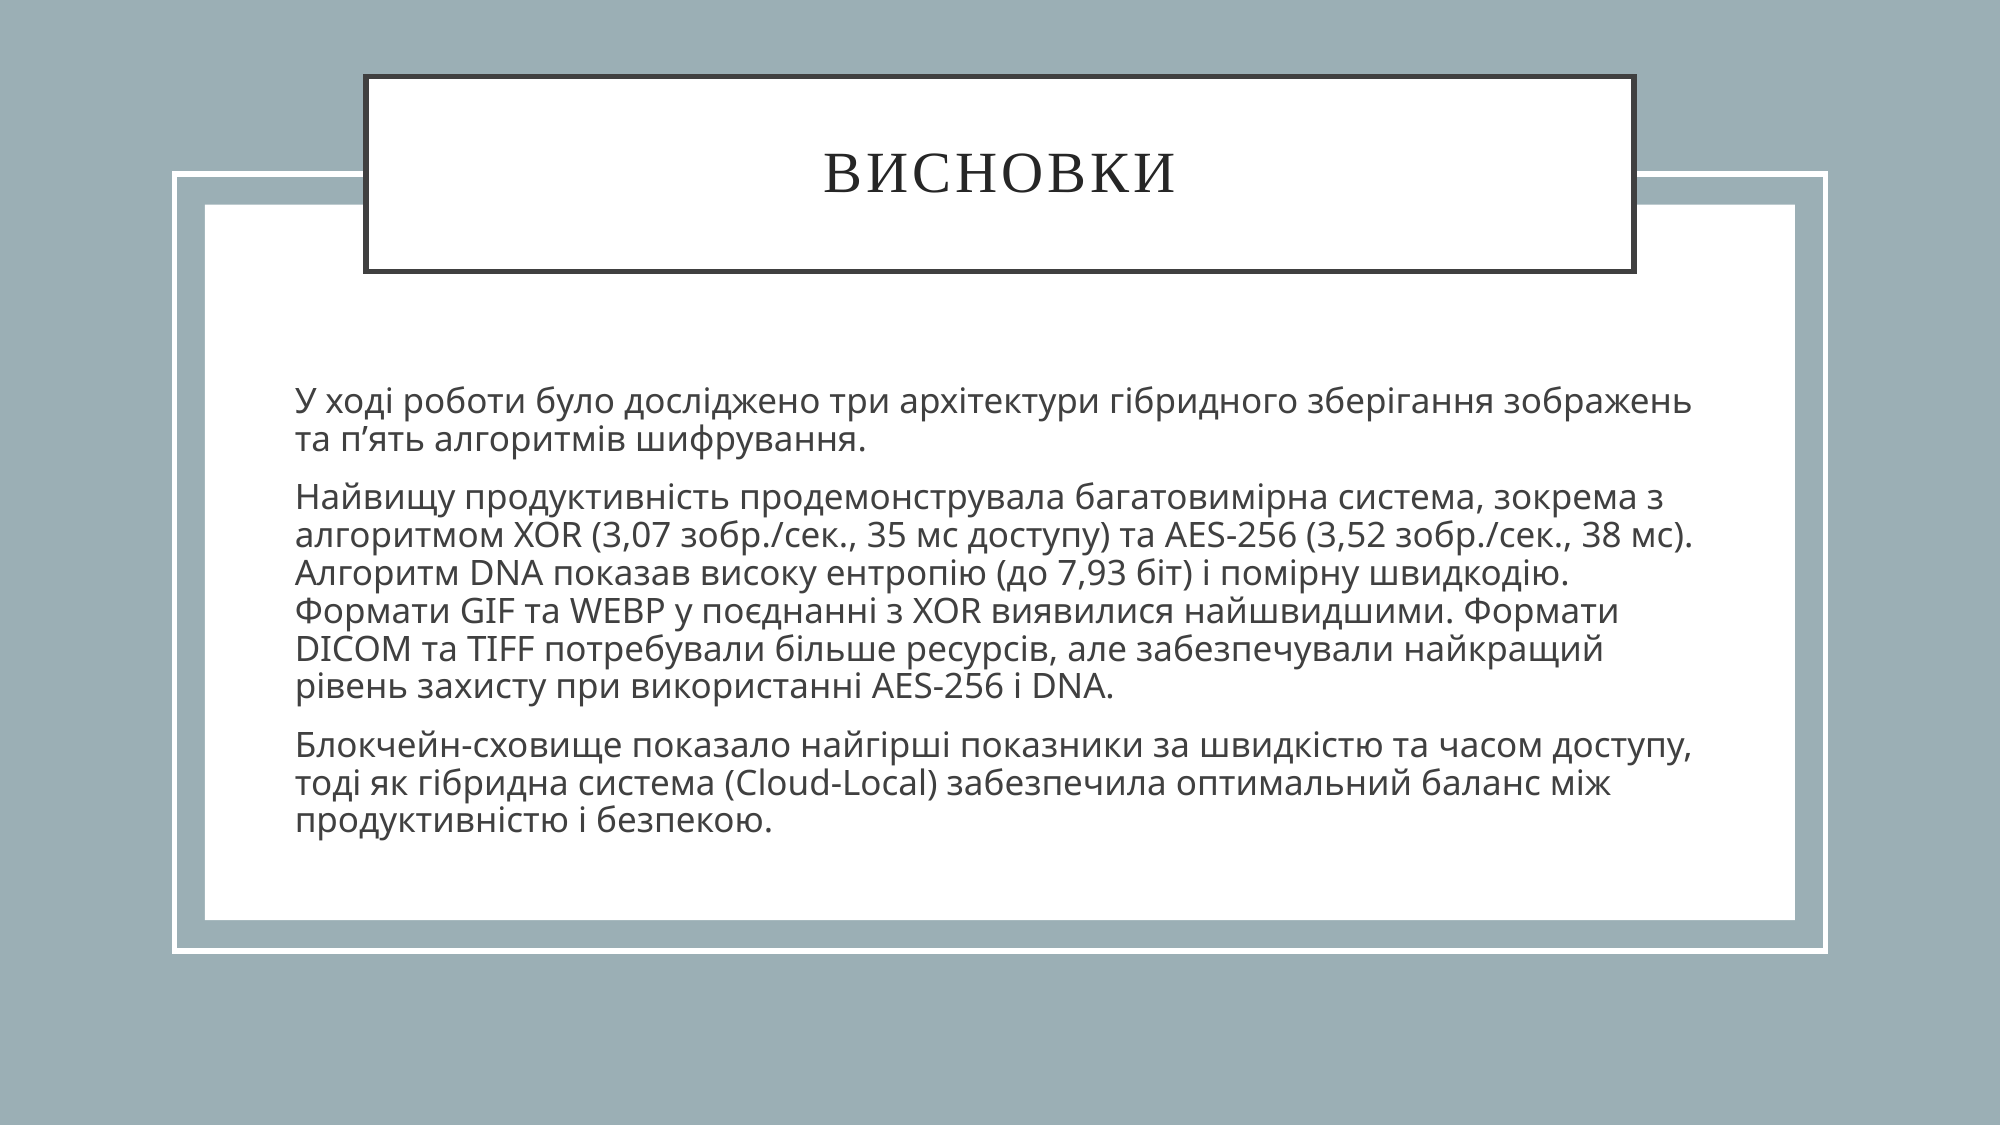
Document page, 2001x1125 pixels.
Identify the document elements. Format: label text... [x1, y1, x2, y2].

text_box [173, 173, 1827, 952]
text_box [0, 0, 2000, 1125]
title Висновки [363, 74, 1637, 274]
list У ході роботи було досліджено три архітектури гібридного зберігання зображень та п’ять алгоритмів шифрування. Найвищу продуктивність продемонструвала багатовимірна система, зокрема з алгоритмом XOR (3,07 зобр./сек., 35 мс доступу) та AES-256 (3,52 зобр./сек., 38 мс). Алгоритм DNA показав високу ентропію (до 7,93 біт) і помірну швидкодію. Формати GIF та WEBP у поєднанні з XOR виявилися найшвидшими. Формати DICOM та TIFF потребували більше ресурсів, але забезпечували найкращий рівень захисту при використанні AES-256 і DNA. Блокчейн-сховище показало найгірші показники за швидкістю та часом доступу, тоді як гібридна система (Cloud-Local) забезпечила оптимальний баланс між продуктивністю і безпекою. [279, 375, 1721, 849]
